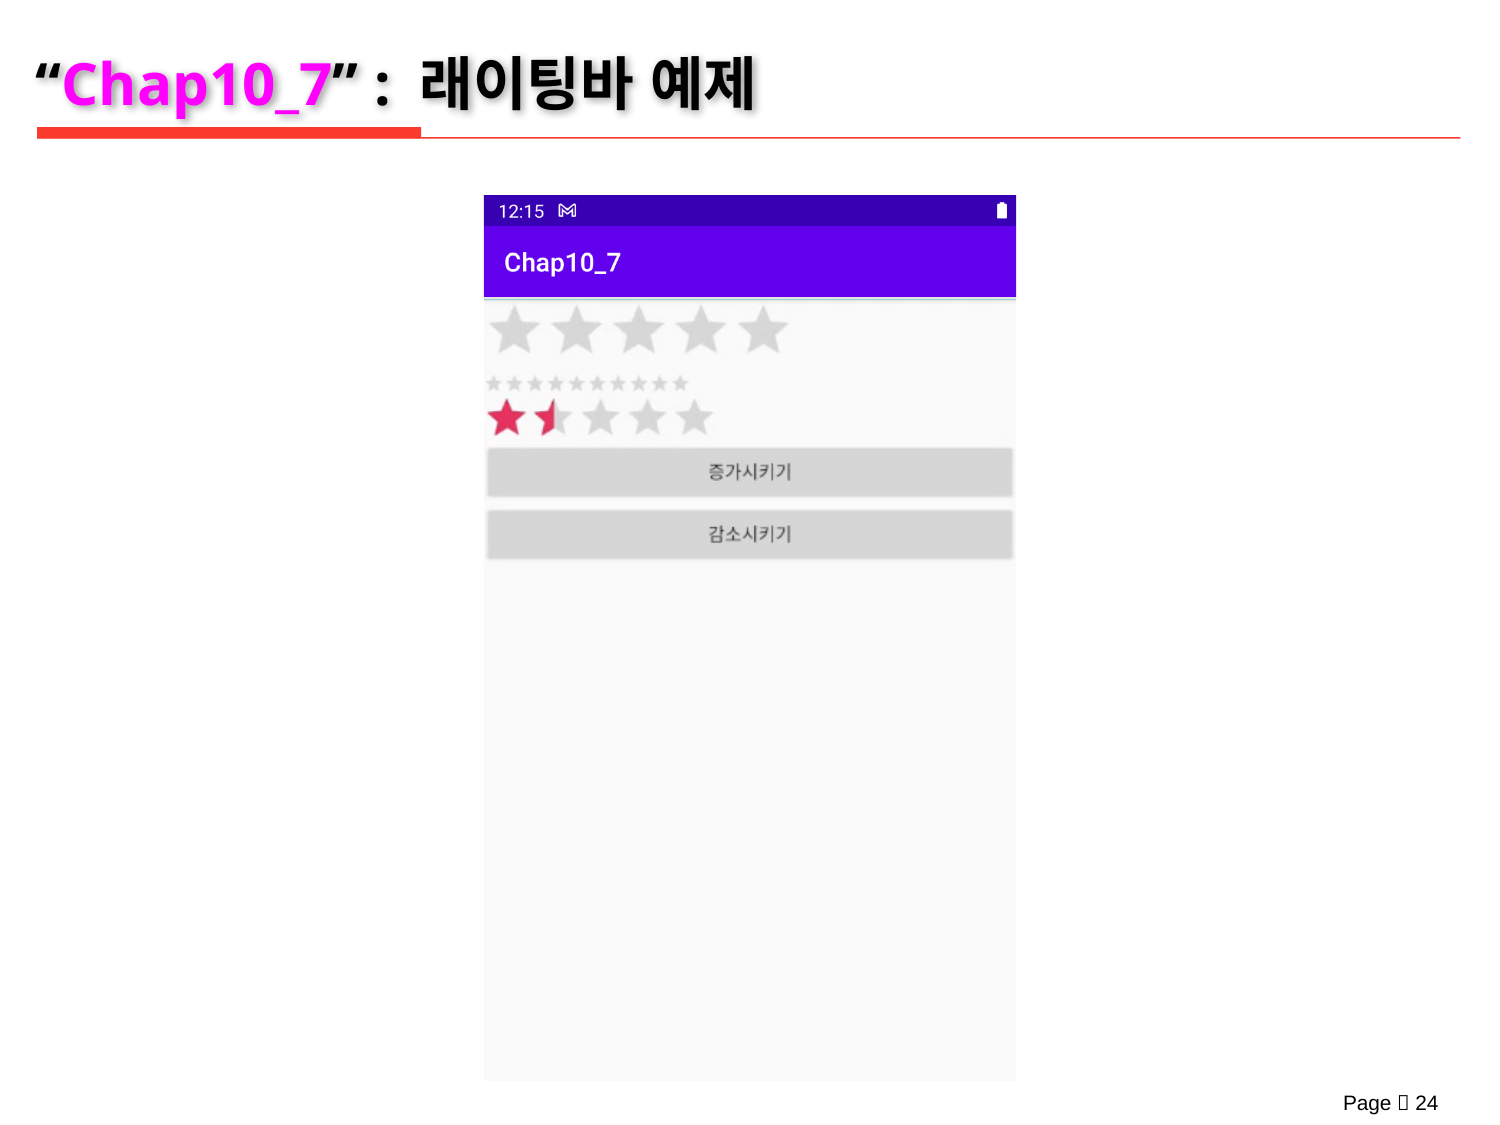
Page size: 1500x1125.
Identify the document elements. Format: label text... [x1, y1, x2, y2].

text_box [483, 305, 1017, 1082]
picture [483, 195, 1017, 299]
title “Chap10_7” : 래이팅바 예제 [35, 47, 1434, 142]
